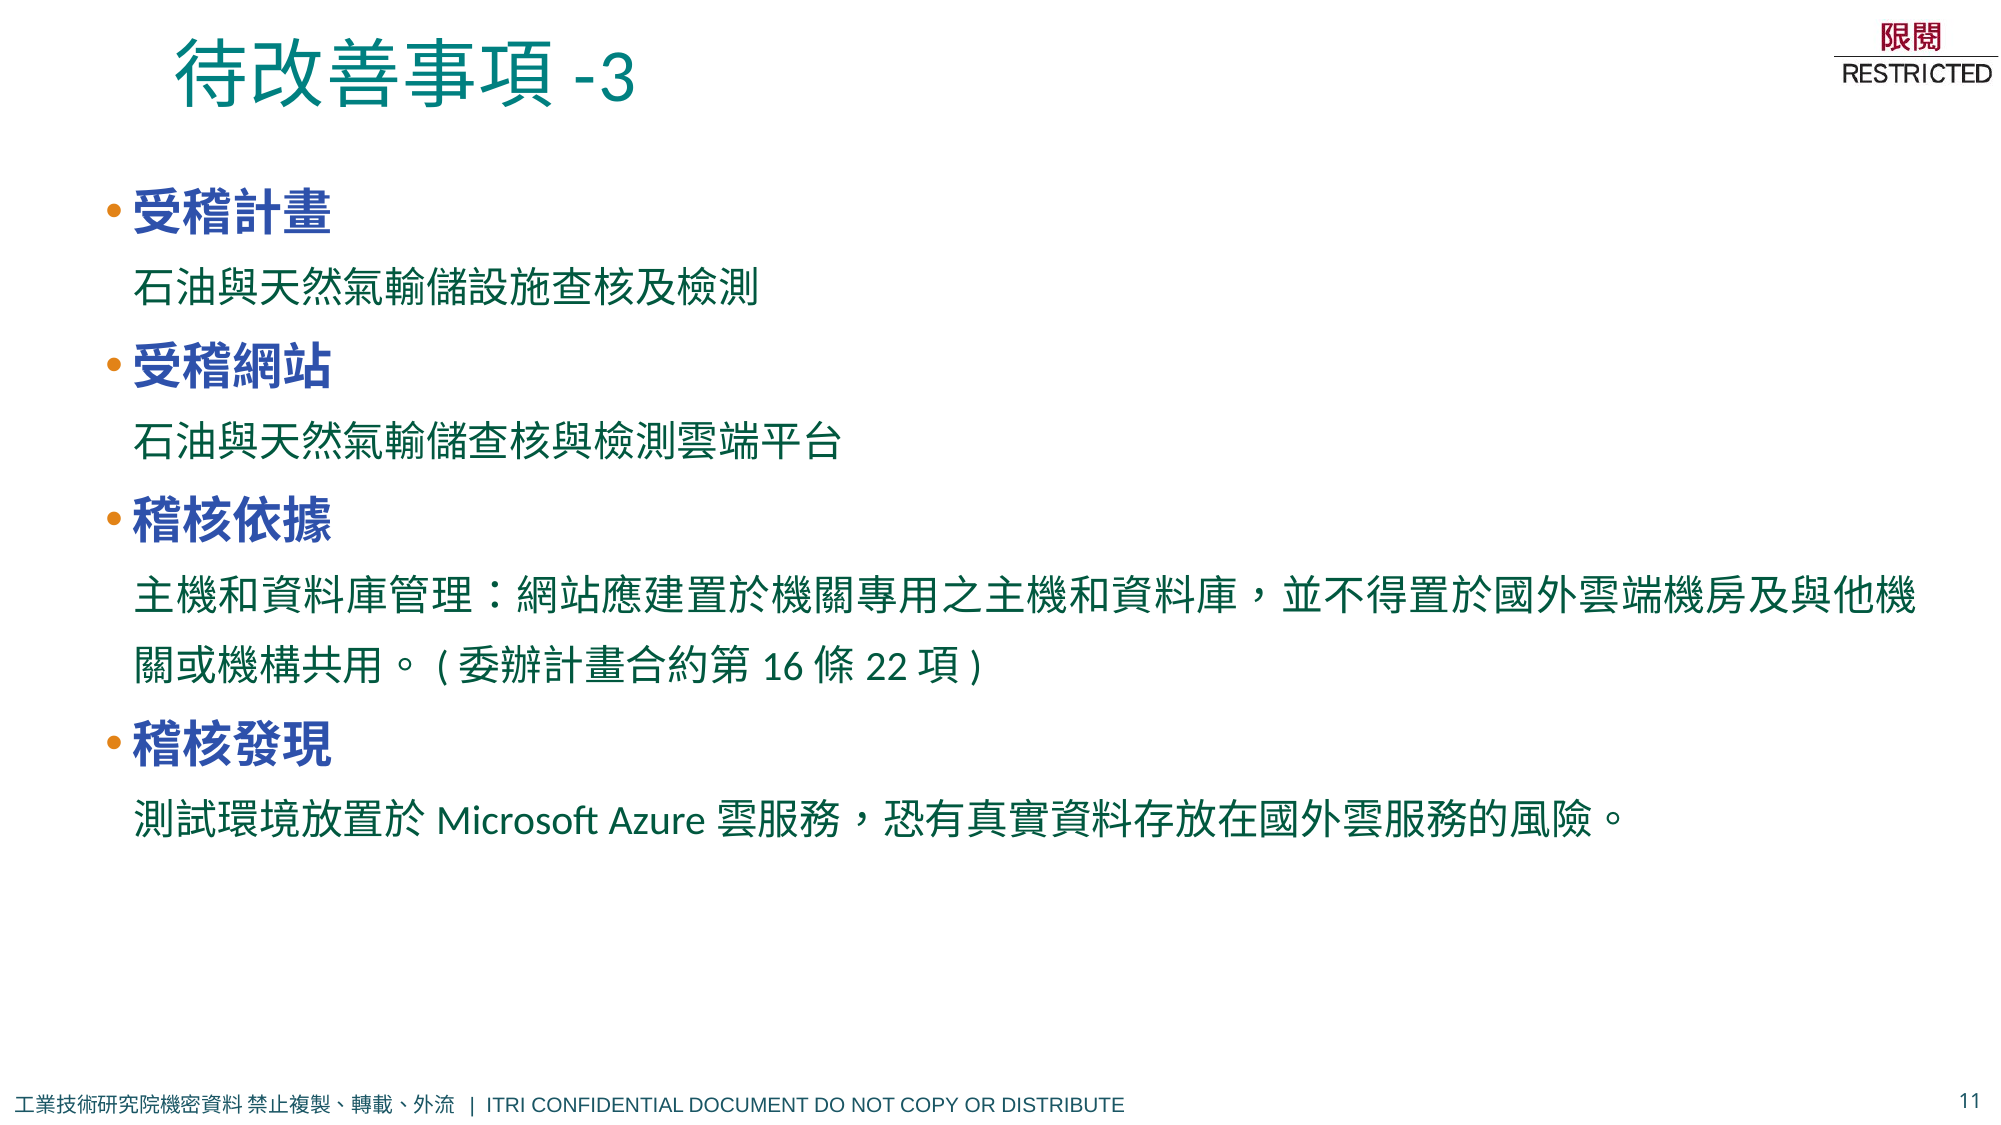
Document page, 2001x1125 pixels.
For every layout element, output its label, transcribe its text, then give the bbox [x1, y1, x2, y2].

picture [1844, 19, 1999, 87]
title 待改善事項-3 [158, 19, 1844, 126]
slide_number 11 [1859, 1078, 1997, 1125]
list 受稽計畫 石油與天然氣輸儲設施查核及檢測 受稽網站 石油與天然氣輸儲查核與檢測雲端平台 稽核依據 主機和資料庫管理：網站應建置於機關專用之主機和資料庫，並不得置於國外雲端機房及與他機關或機構共用。(委辦計畫合約第16條22項) 稽核發現 測試環境放置於Microsoft Azure雲服務，恐有真實資料存放在國外雲服務的風險。 [90, 149, 1934, 1083]
